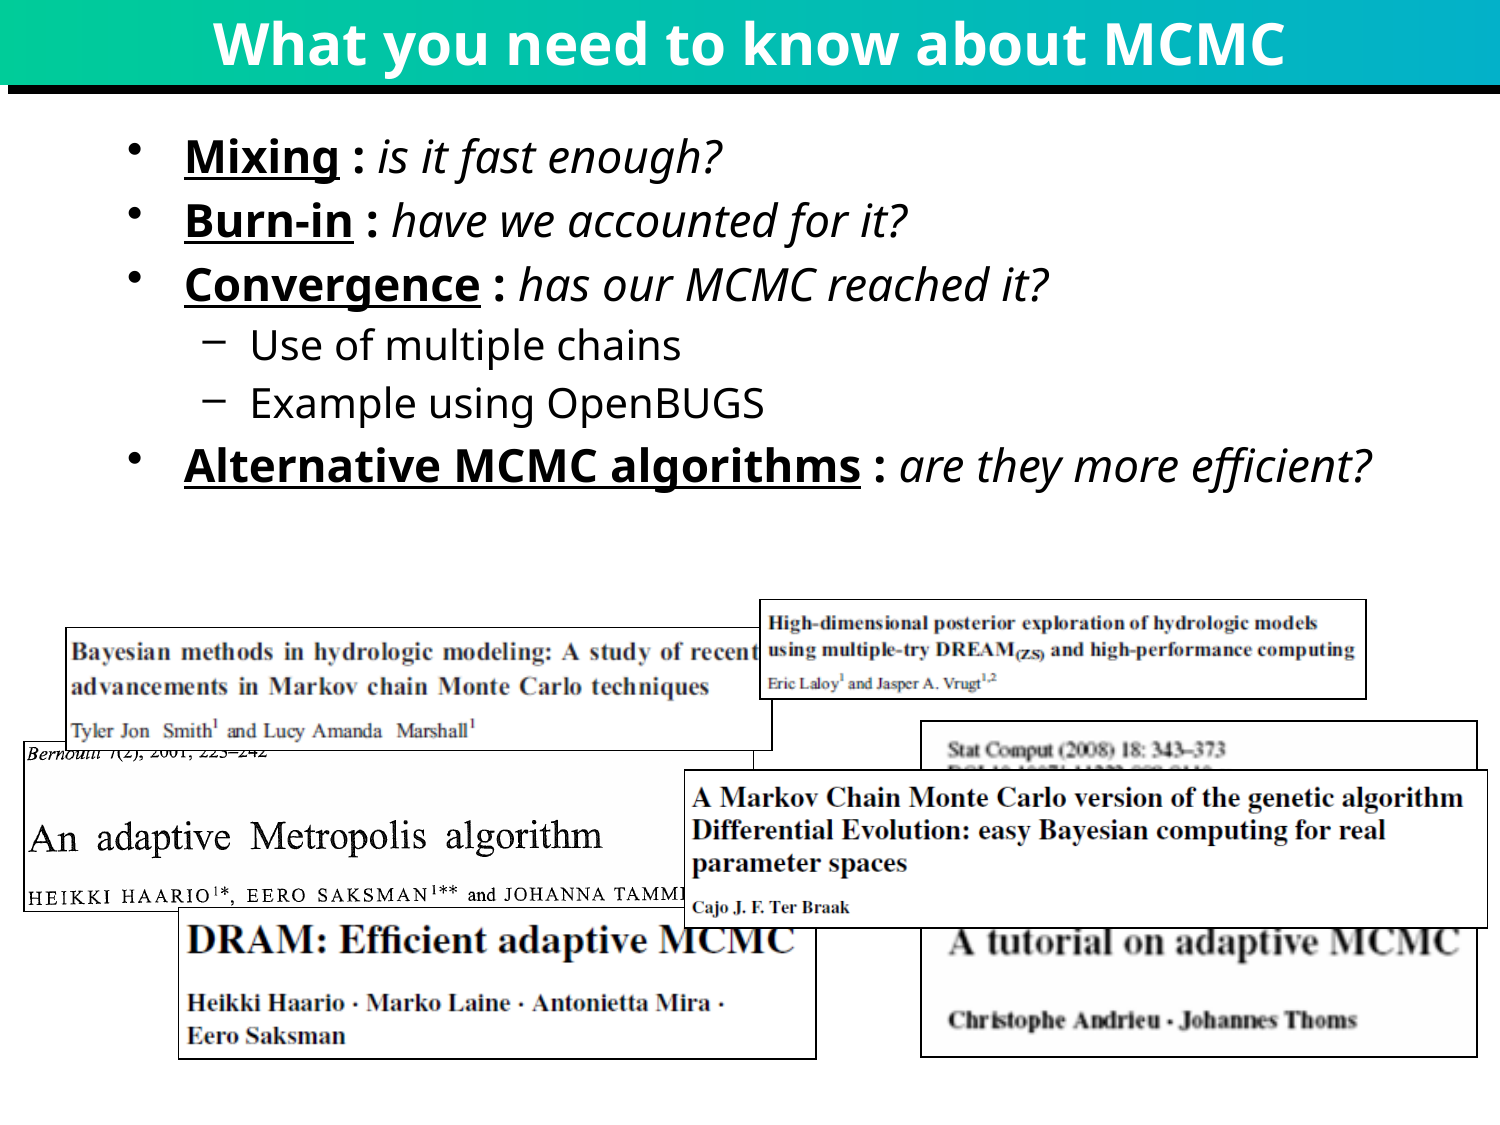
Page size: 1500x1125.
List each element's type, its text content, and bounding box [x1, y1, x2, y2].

title What you need to know about MCMC [0, 0, 1500, 86]
list Mixing : is it fast enough? Burn-in : have we accounted for it? Convergence : has our MCMC reached it? Use of multiple chains Example using OpenBUGS Alternative MCMC algorithms : are they more efficient? [112, 119, 1388, 769]
picture [24, 599, 1487, 1059]
